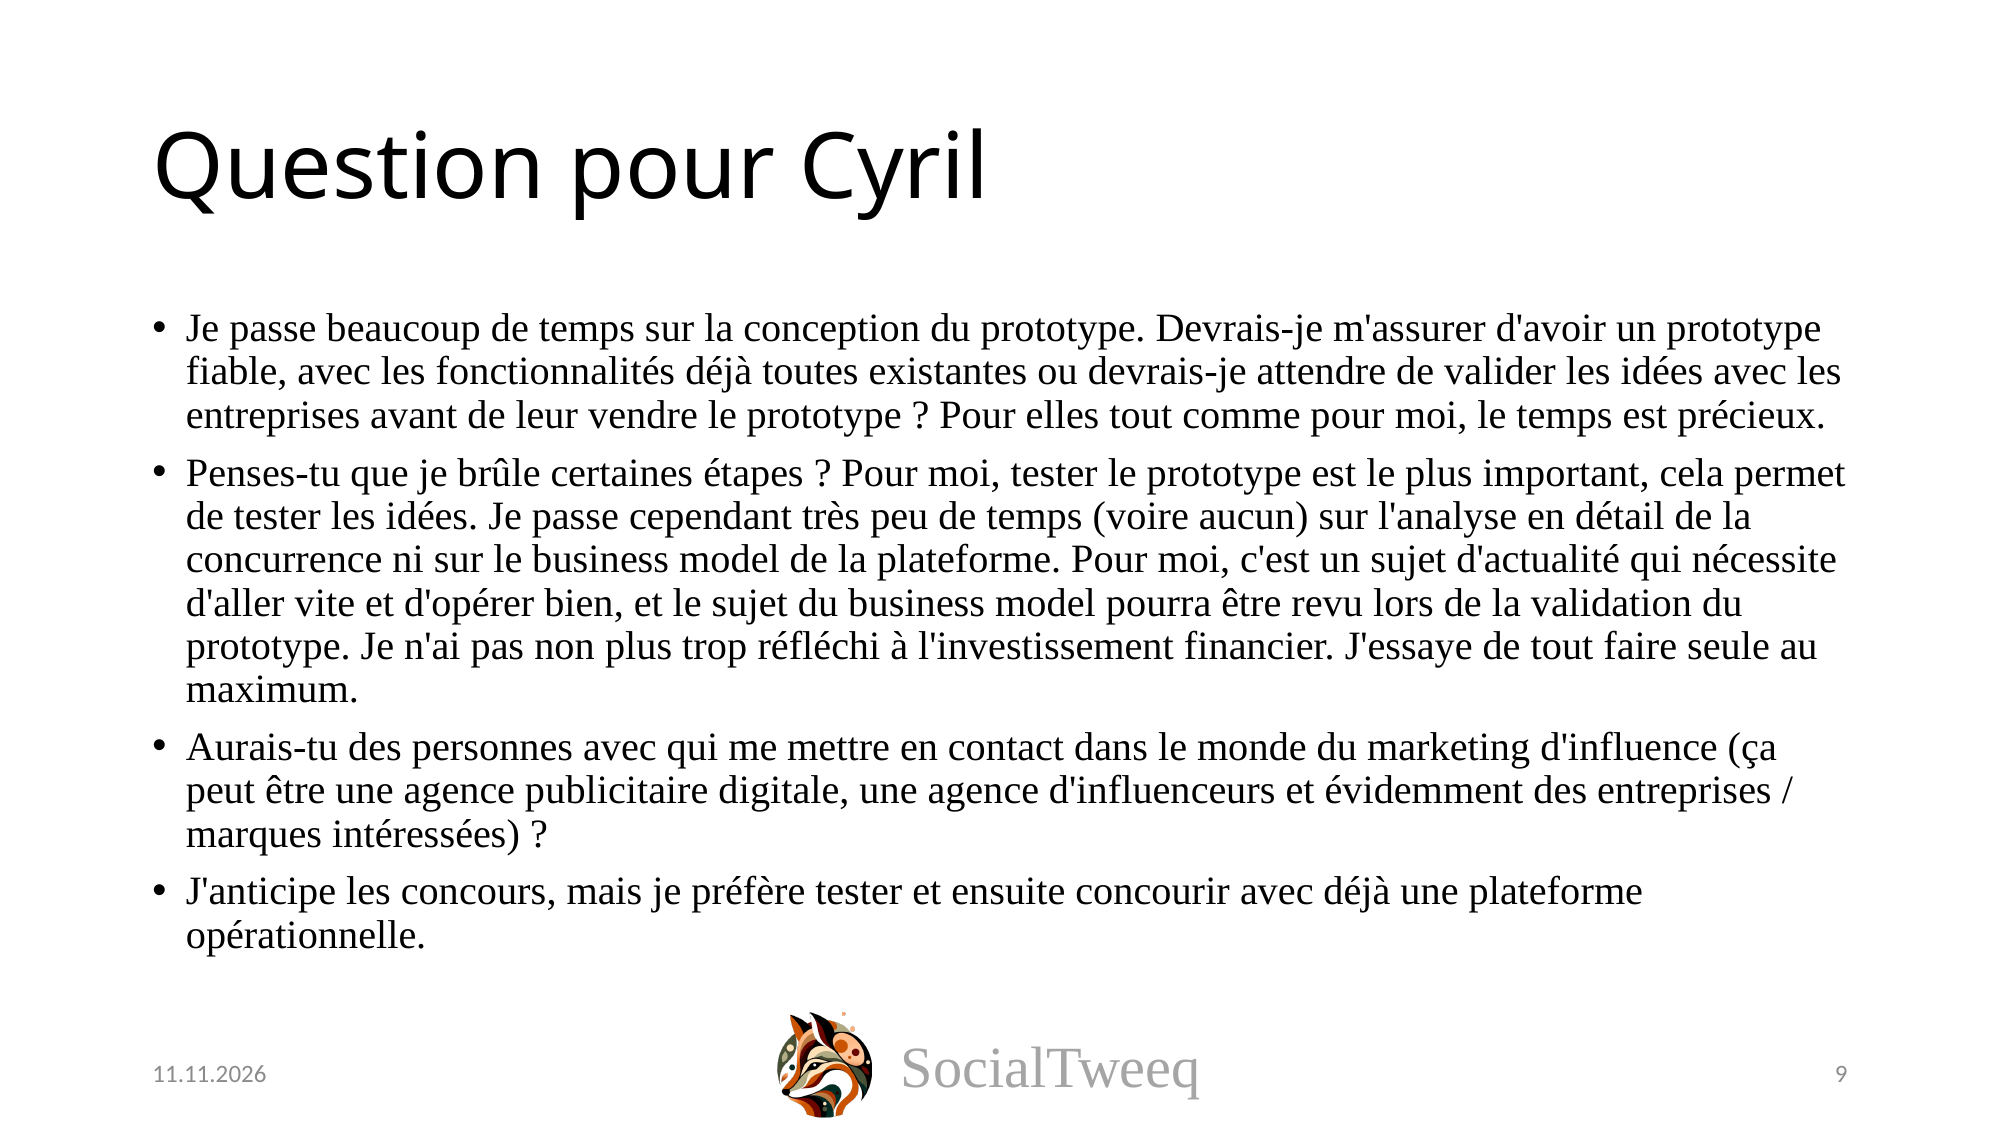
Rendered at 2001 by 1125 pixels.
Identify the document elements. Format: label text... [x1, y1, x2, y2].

picture [755, 996, 894, 1125]
list Je passe beaucoup de temps sur la conception du prototype. Devrais-je m'assurer d'avoir un prototype fiable, avec les fonctionnalités déjà toutes existantes ou devrais-je attendre de valider les idées avec les entreprises avant de leur vendre le prototype ? Pour elles tout comme pour moi, le temps est précieux. Penses-tu que je brûle certaines étapes ? Pour moi, tester le prototype est le plus important, cela permet de tester les idées. Je passe cependant très peu de temps (voire aucun) sur l'analyse en détail de la concurrence ni sur le business model de la plateforme. Pour moi, c'est un sujet d'actualité qui nécessite d'aller vite et d'opérer bien, et le sujet du business model pourra être revu lors de la validation du prototype. Je n'ai pas non plus trop réfléchi à l'investissement financier. J'essaye de tout faire seule au maximum. Aurais-tu des personnes avec qui me mettre en contact dans le monde du marketing d'influence (ça peut être une agence publicitaire digitale, une agence d'influenceurs et évidemment des entreprises / marques intéressées) ? J'anticipe les concours, mais je préfère tester et ensuite concourir avec déjà une plateforme opérationnelle. [137, 299, 1863, 1014]
title Question pour Cyril [137, 59, 1863, 278]
slide_number 9 [1412, 1042, 1863, 1103]
text_box SocialTweeq [894, 1022, 1245, 1107]
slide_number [137, 1042, 588, 1103]
